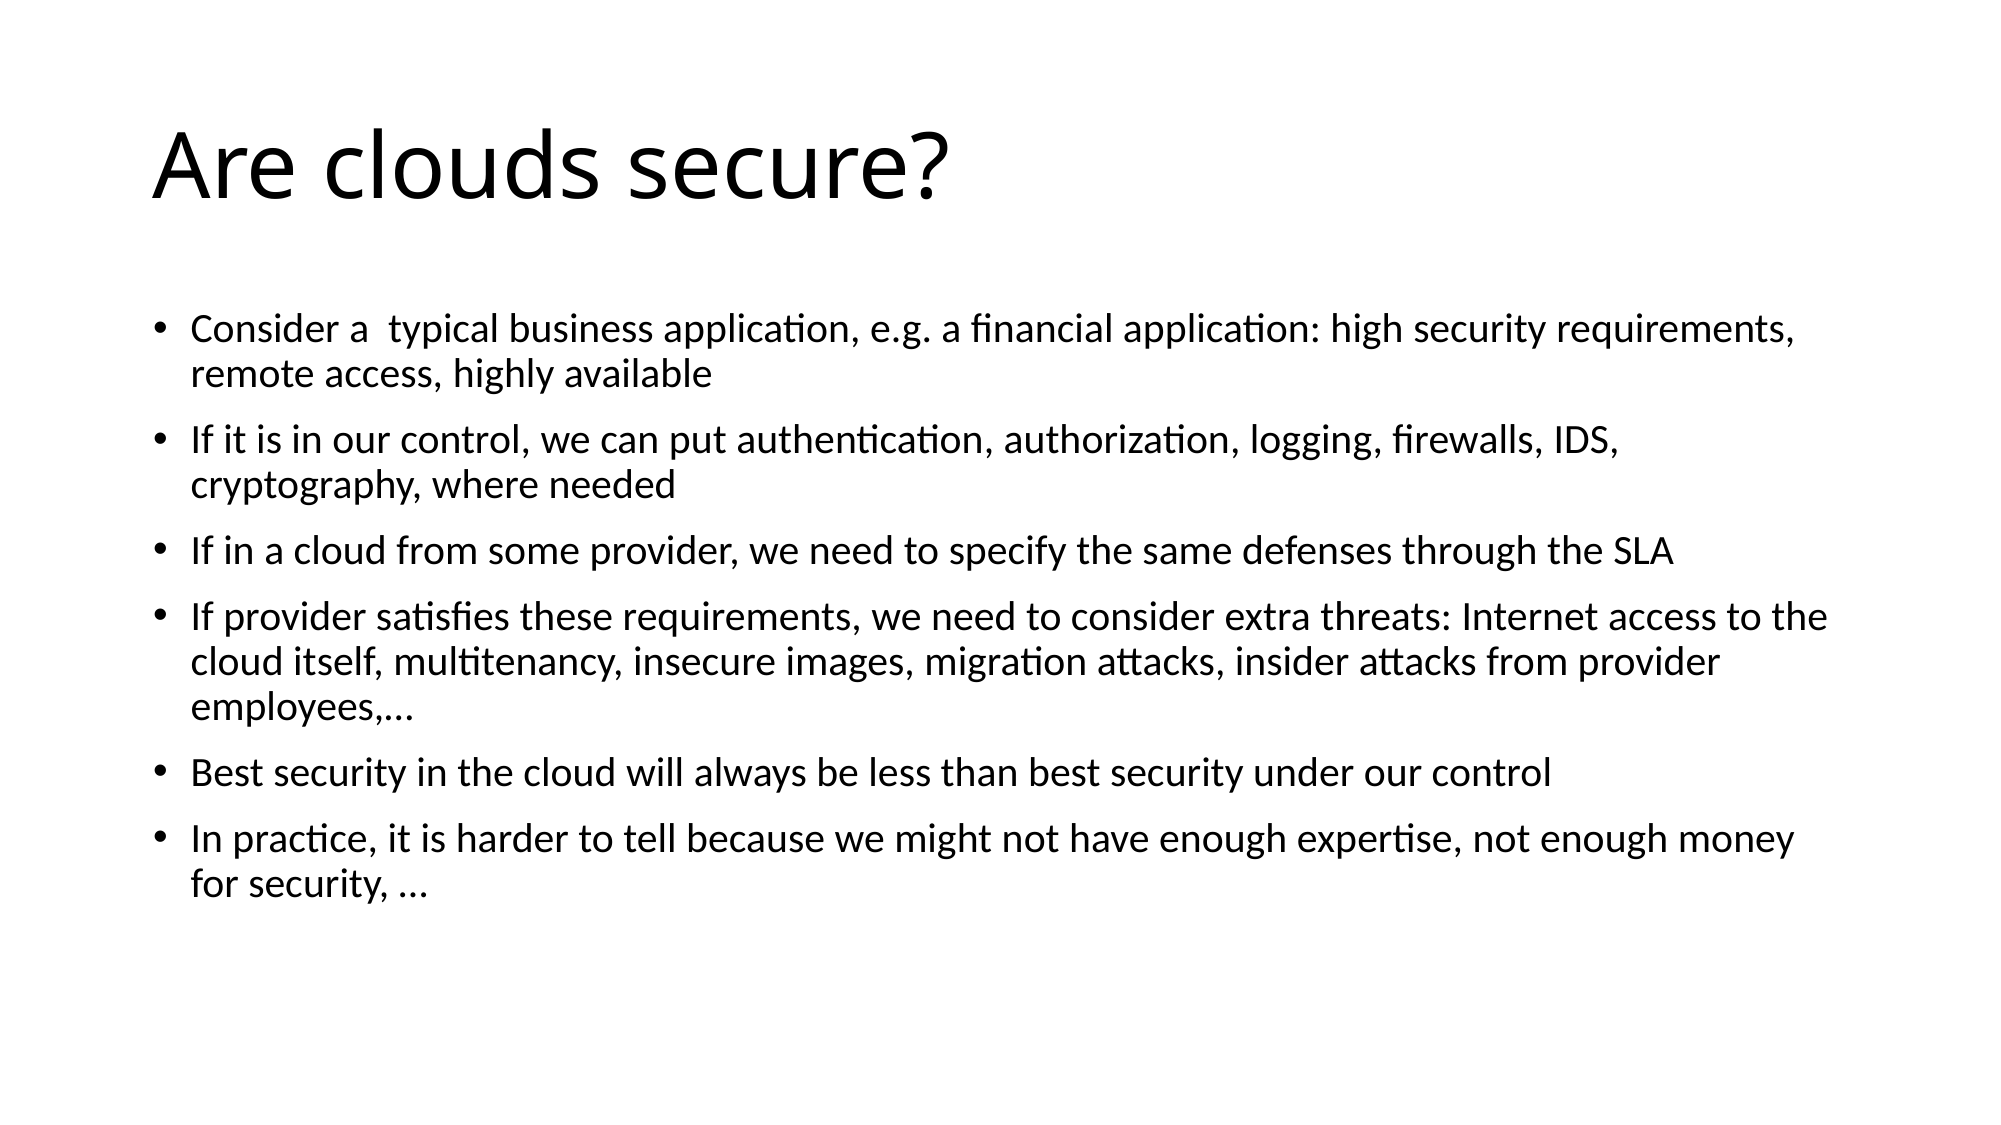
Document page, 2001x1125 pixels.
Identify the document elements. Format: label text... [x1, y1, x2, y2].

title Are clouds secure? [137, 59, 1863, 278]
list Consider a typical business application, e.g. a financial application: high security requirements, remote access, highly available If it is in our control, we can put authentication, authorization, logging, firewalls, IDS, cryptography, where needed If in a cloud from some provider, we need to specify the same defenses through the SLA If provider satisfies these requirements, we need to consider extra threats: Internet access to the cloud itself, multitenancy, insecure images, migration attacks, insider attacks from provider employees,… Best security in the cloud will always be less than best security under our control In practice, it is harder to tell because we might not have enough expertise, not enough money for security, … [138, 299, 1864, 1014]
